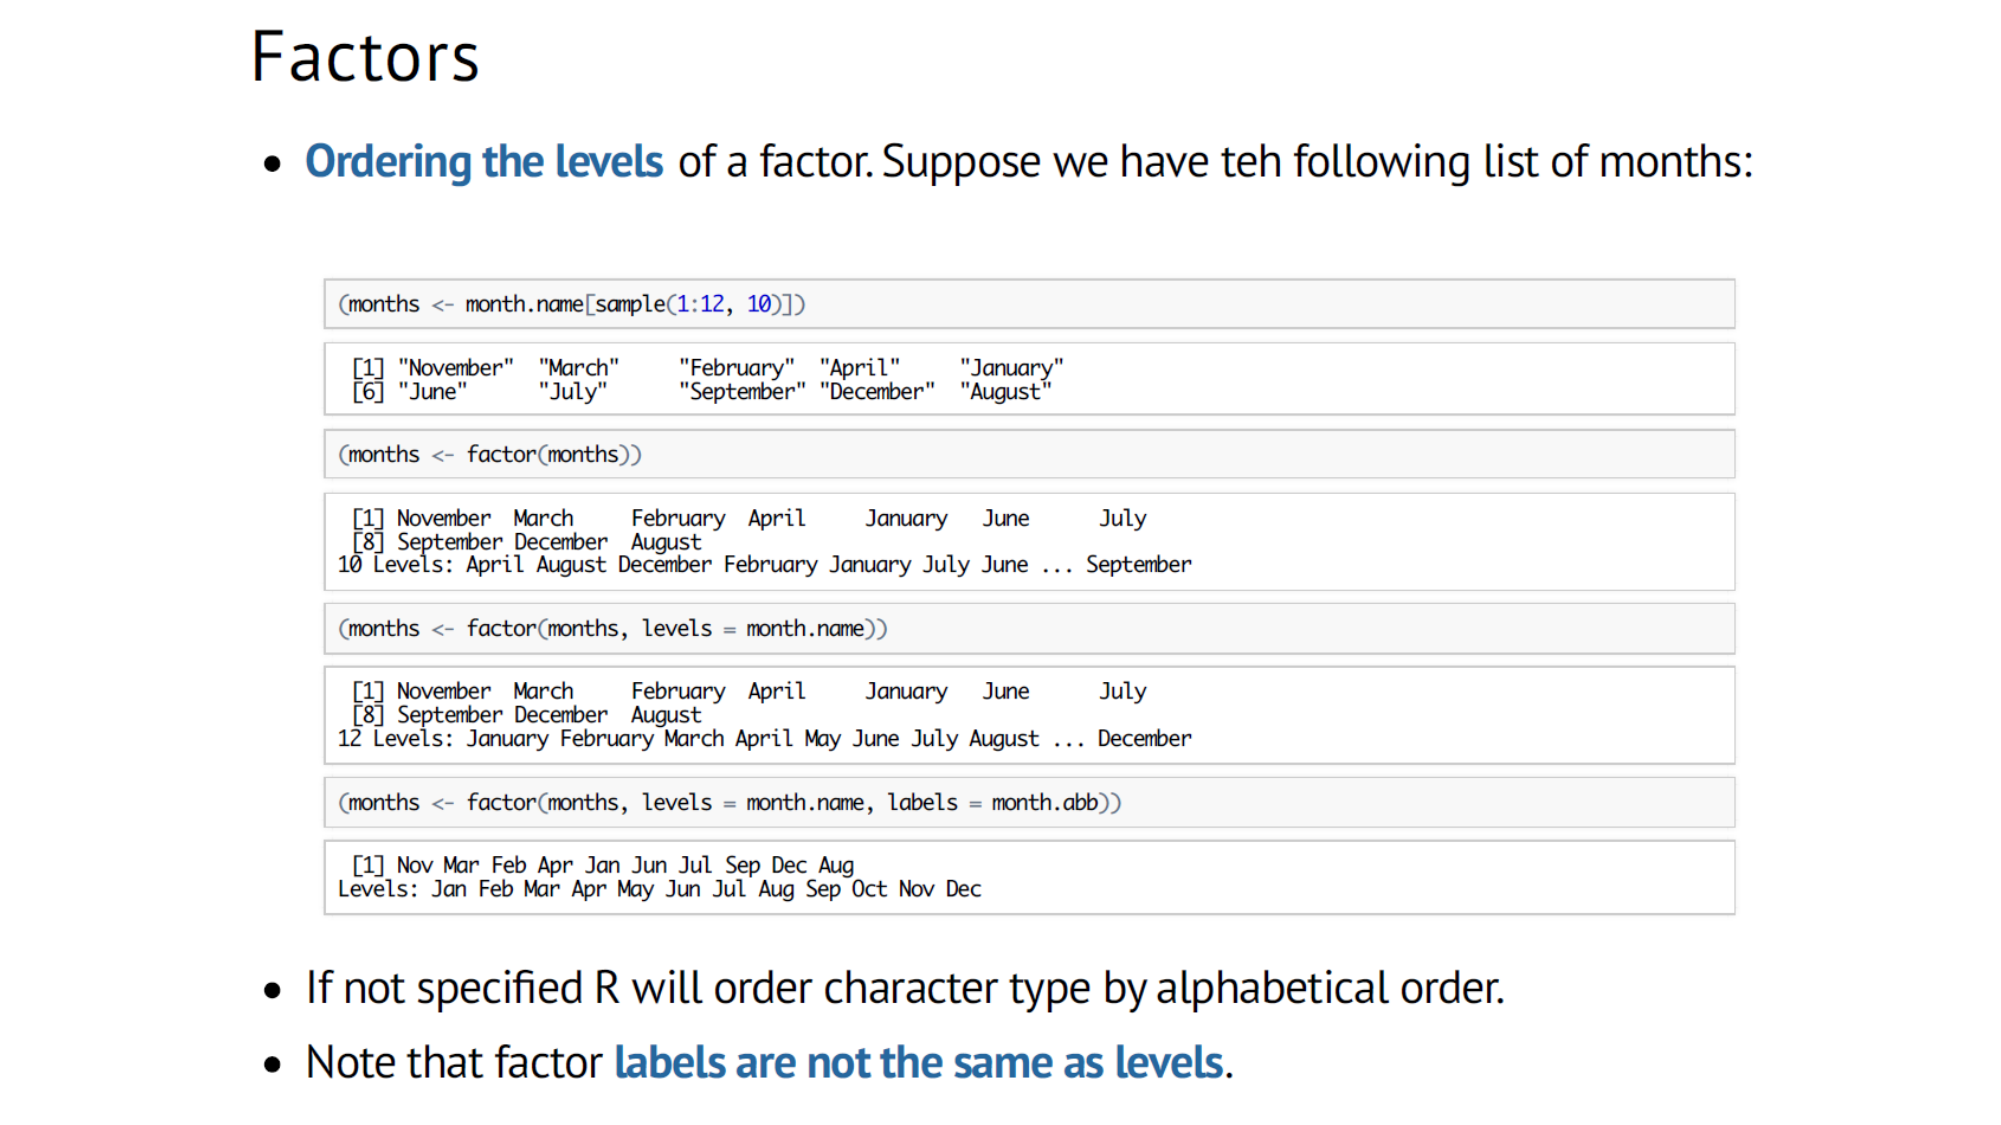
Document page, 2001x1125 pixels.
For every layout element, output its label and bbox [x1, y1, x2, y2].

picture [171, 0, 1828, 1125]
